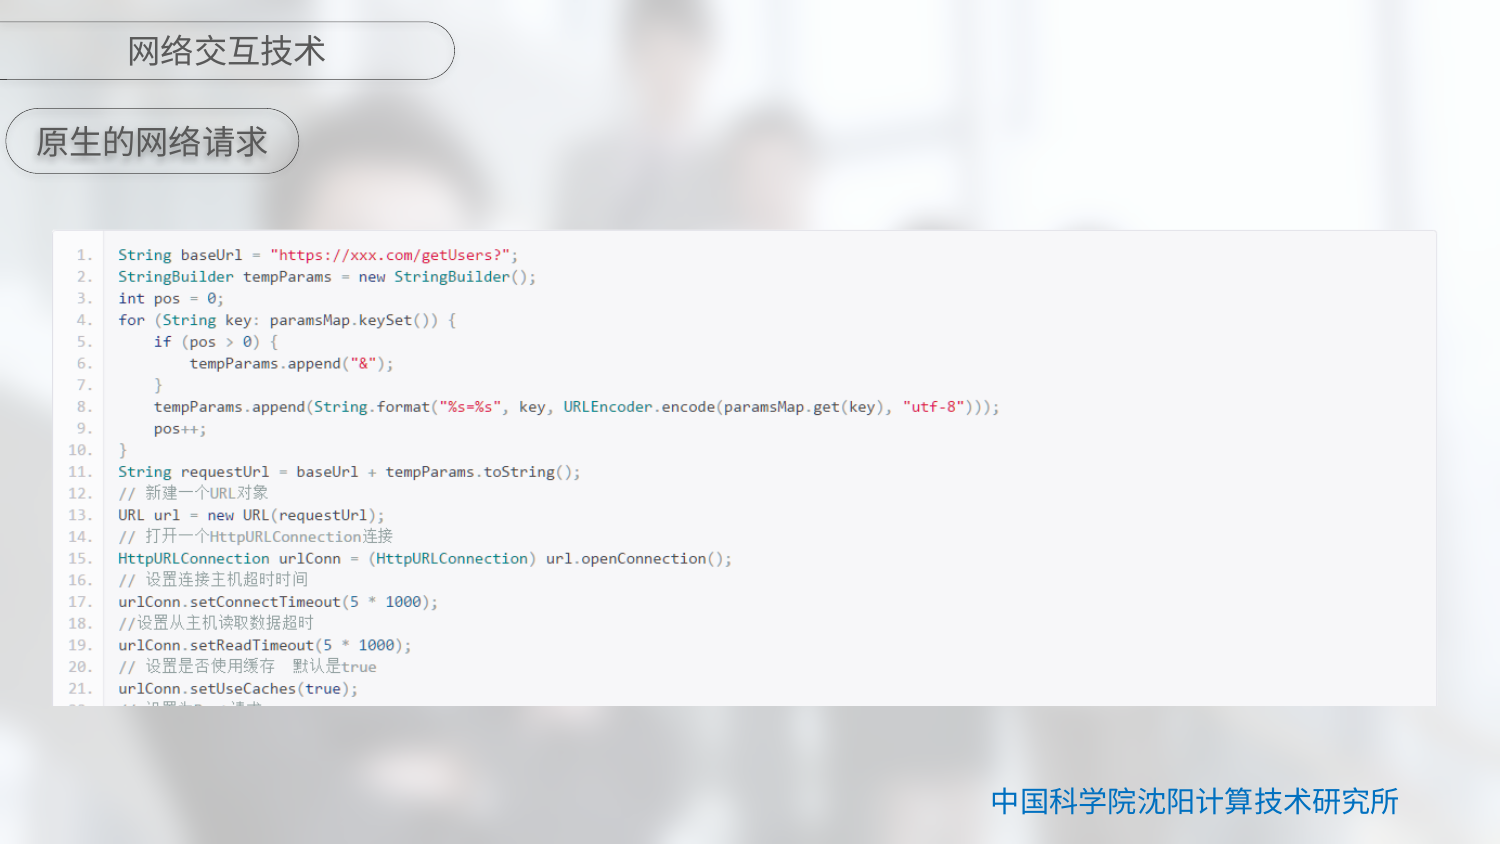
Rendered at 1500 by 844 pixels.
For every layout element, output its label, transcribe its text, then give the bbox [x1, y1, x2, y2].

text_box 中国科学院沈阳计算技术研究所 [975, 776, 1415, 826]
text_box 原生的网络请求 [5, 107, 300, 175]
picture [0, 0, 1500, 844]
text_box [0, 21, 456, 81]
text_box 网络交互技术 [39, 22, 415, 78]
